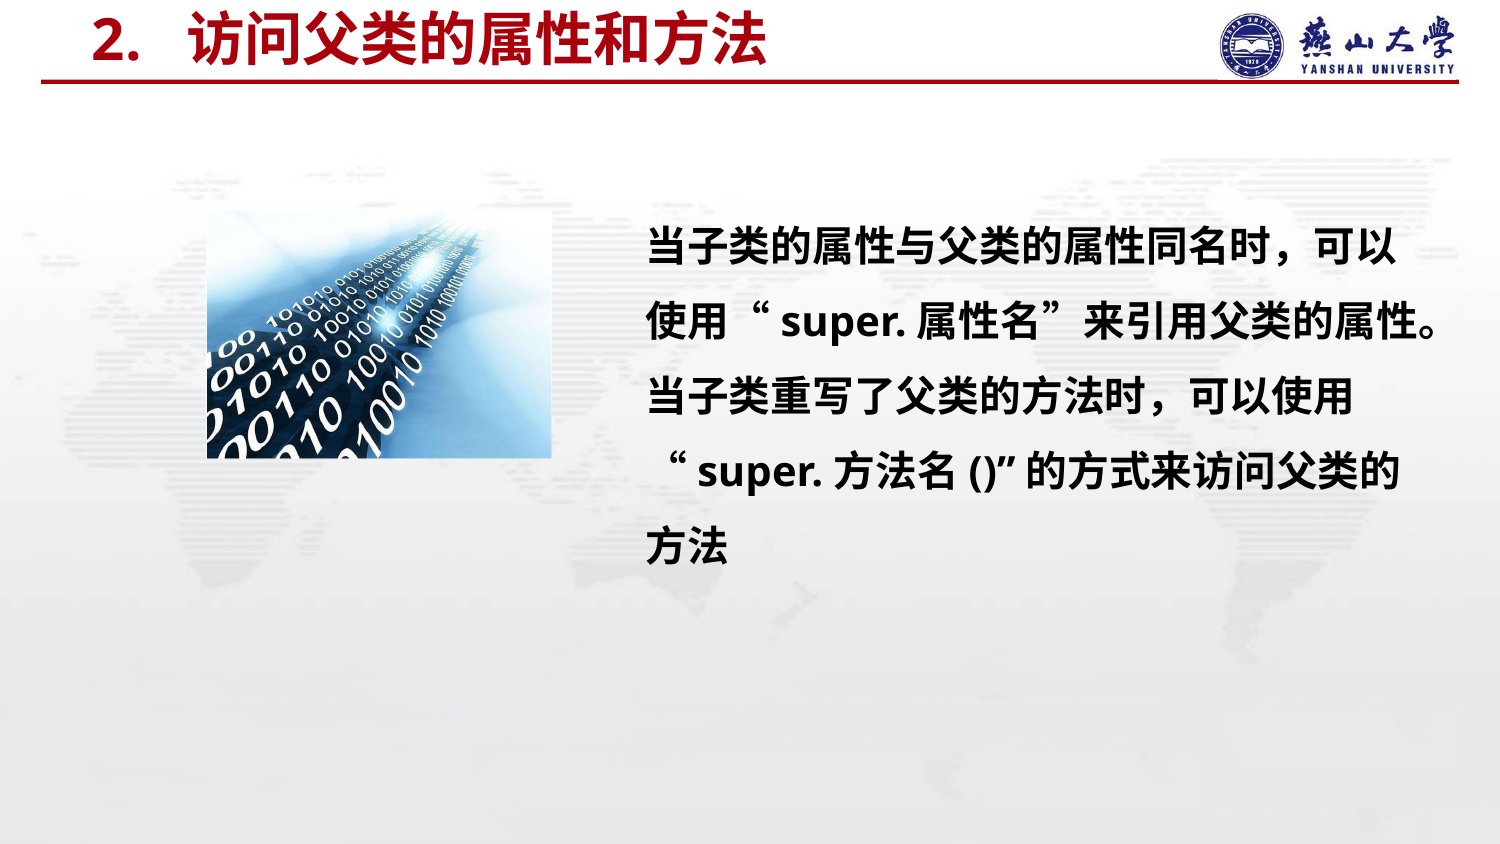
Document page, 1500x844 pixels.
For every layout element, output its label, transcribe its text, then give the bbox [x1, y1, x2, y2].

list 当子类的属性与父类的属性同名时，可以使用“super.属性名”来引用父类的属性。当子类重写了父类的方法时，可以使用“super.方法名()”的方式来访问父类的方法 [573, 187, 1442, 692]
picture [0, 0, 1500, 844]
title 2. 访问父类的属性和方法 [76, 2, 873, 71]
